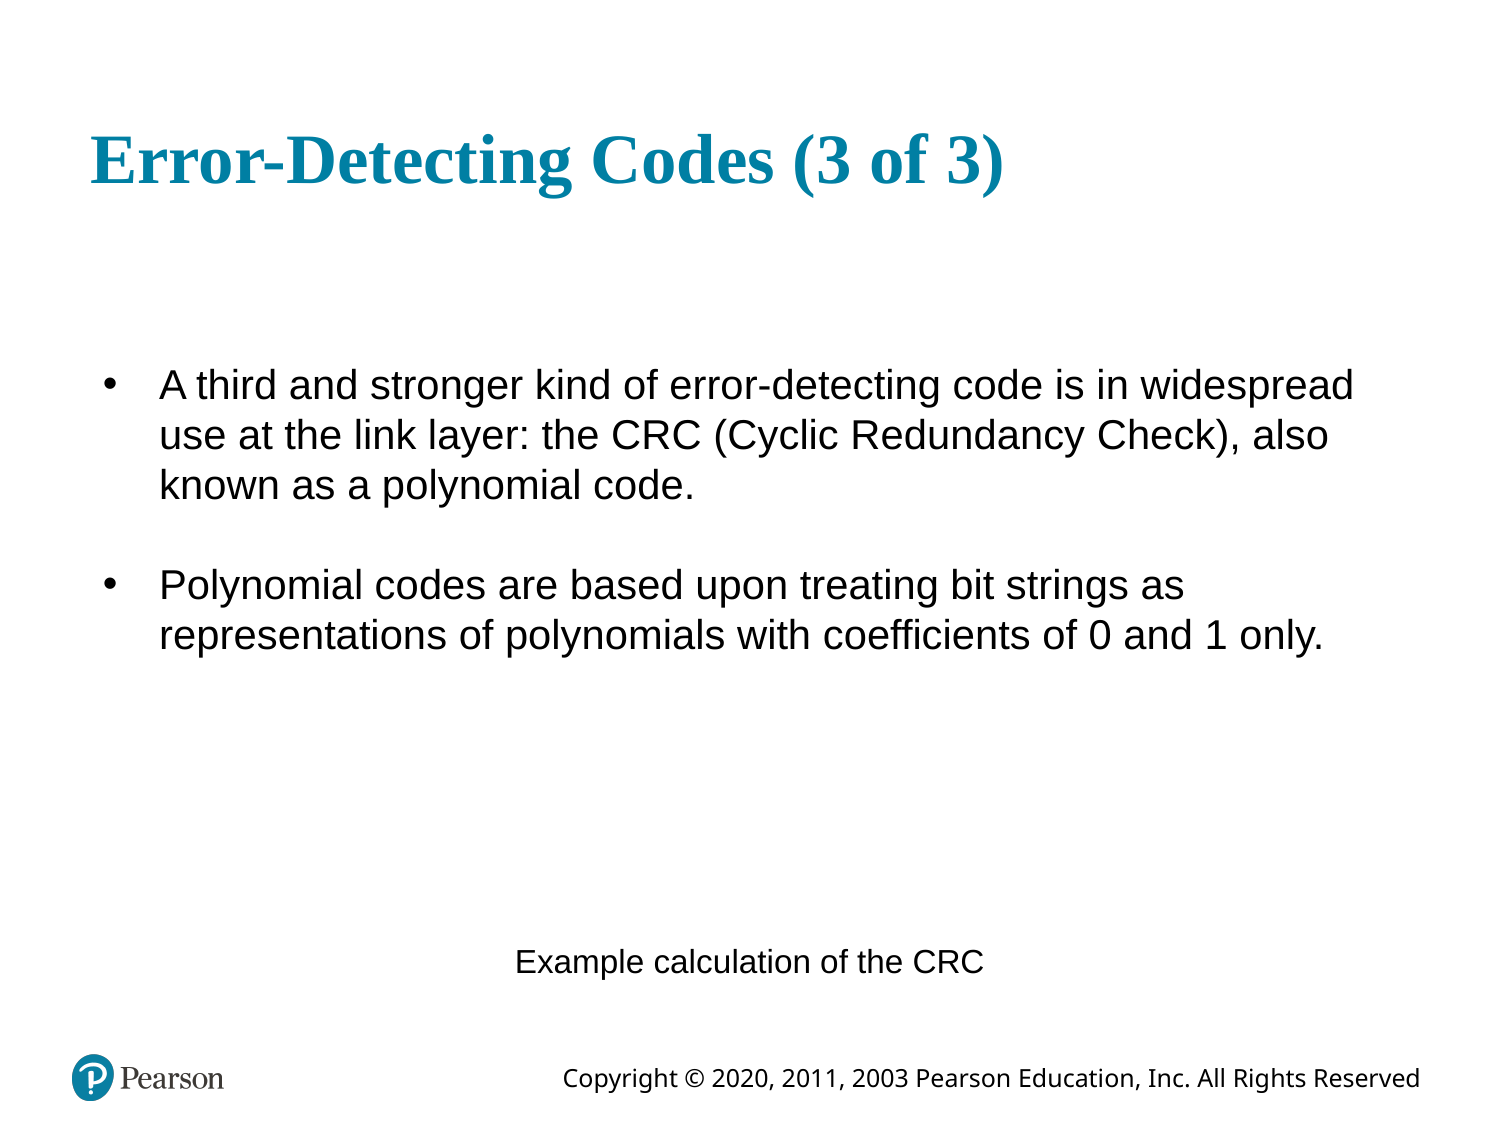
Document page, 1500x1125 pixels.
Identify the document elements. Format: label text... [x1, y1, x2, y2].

picture [72, 1087, 83, 1101]
picture [98, 1054, 224, 1101]
picture [80, 1063, 106, 1088]
picture [72, 1054, 88, 1070]
list Example calculation of the CRC [75, 828, 1425, 996]
text_box A third and stronger kind of error-detecting code is in widespread use at the link layer: the CRC (Cyclic Redundancy Check), also known as a polynomial code. Polynomial codes are based upon treating bit strings as representations of polynomials with coefficients of 0 and 1 only. [88, 350, 1391, 666]
title Error-Detecting Codes (3 of 3) [75, 37, 1425, 213]
